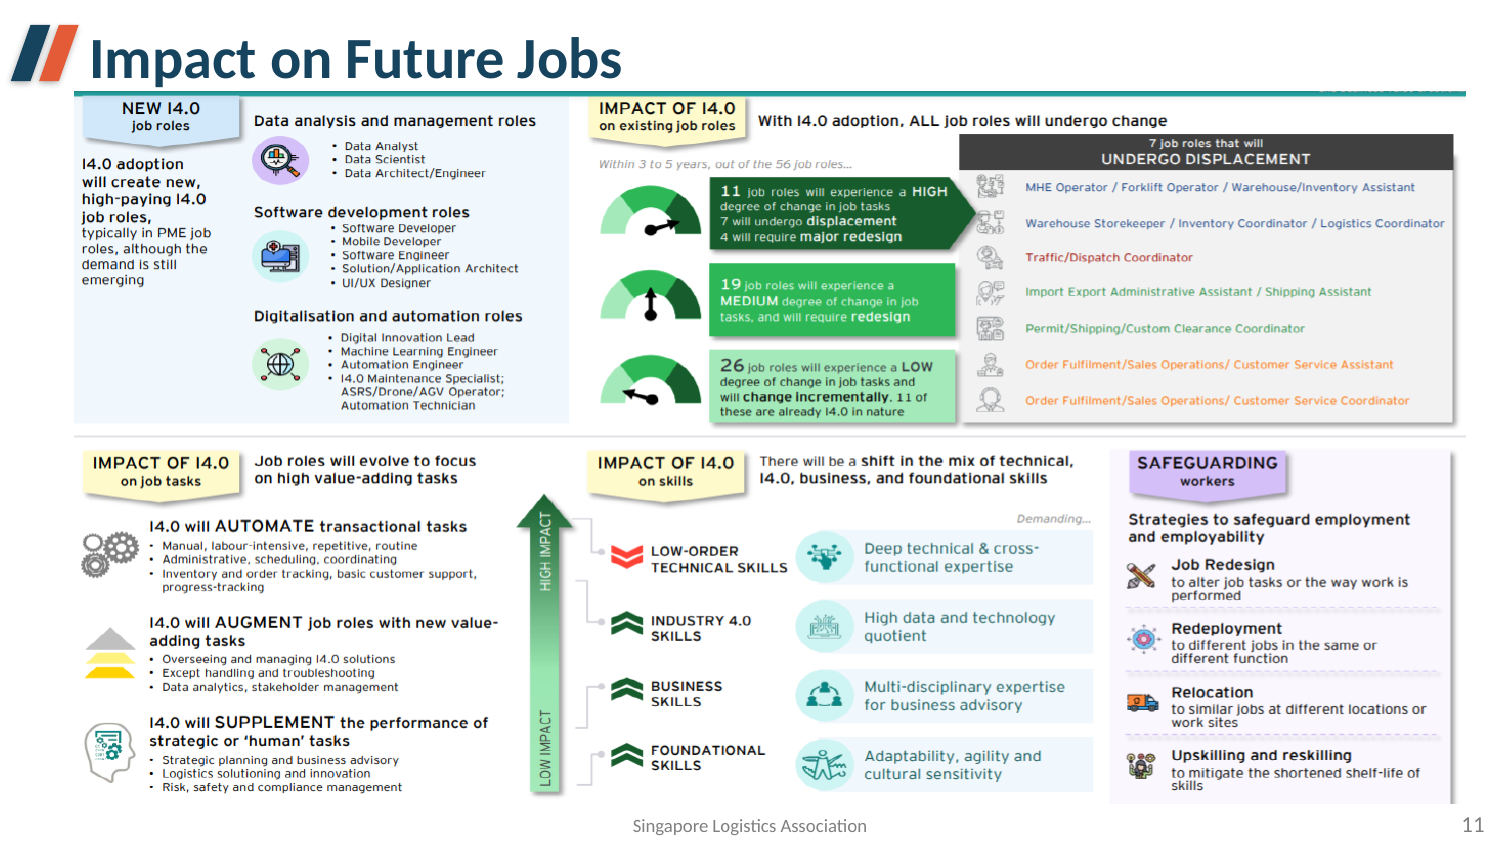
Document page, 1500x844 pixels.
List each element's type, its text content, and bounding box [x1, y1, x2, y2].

title Impact on Future Jobs [74, 0, 1425, 90]
picture [74, 91, 1467, 804]
